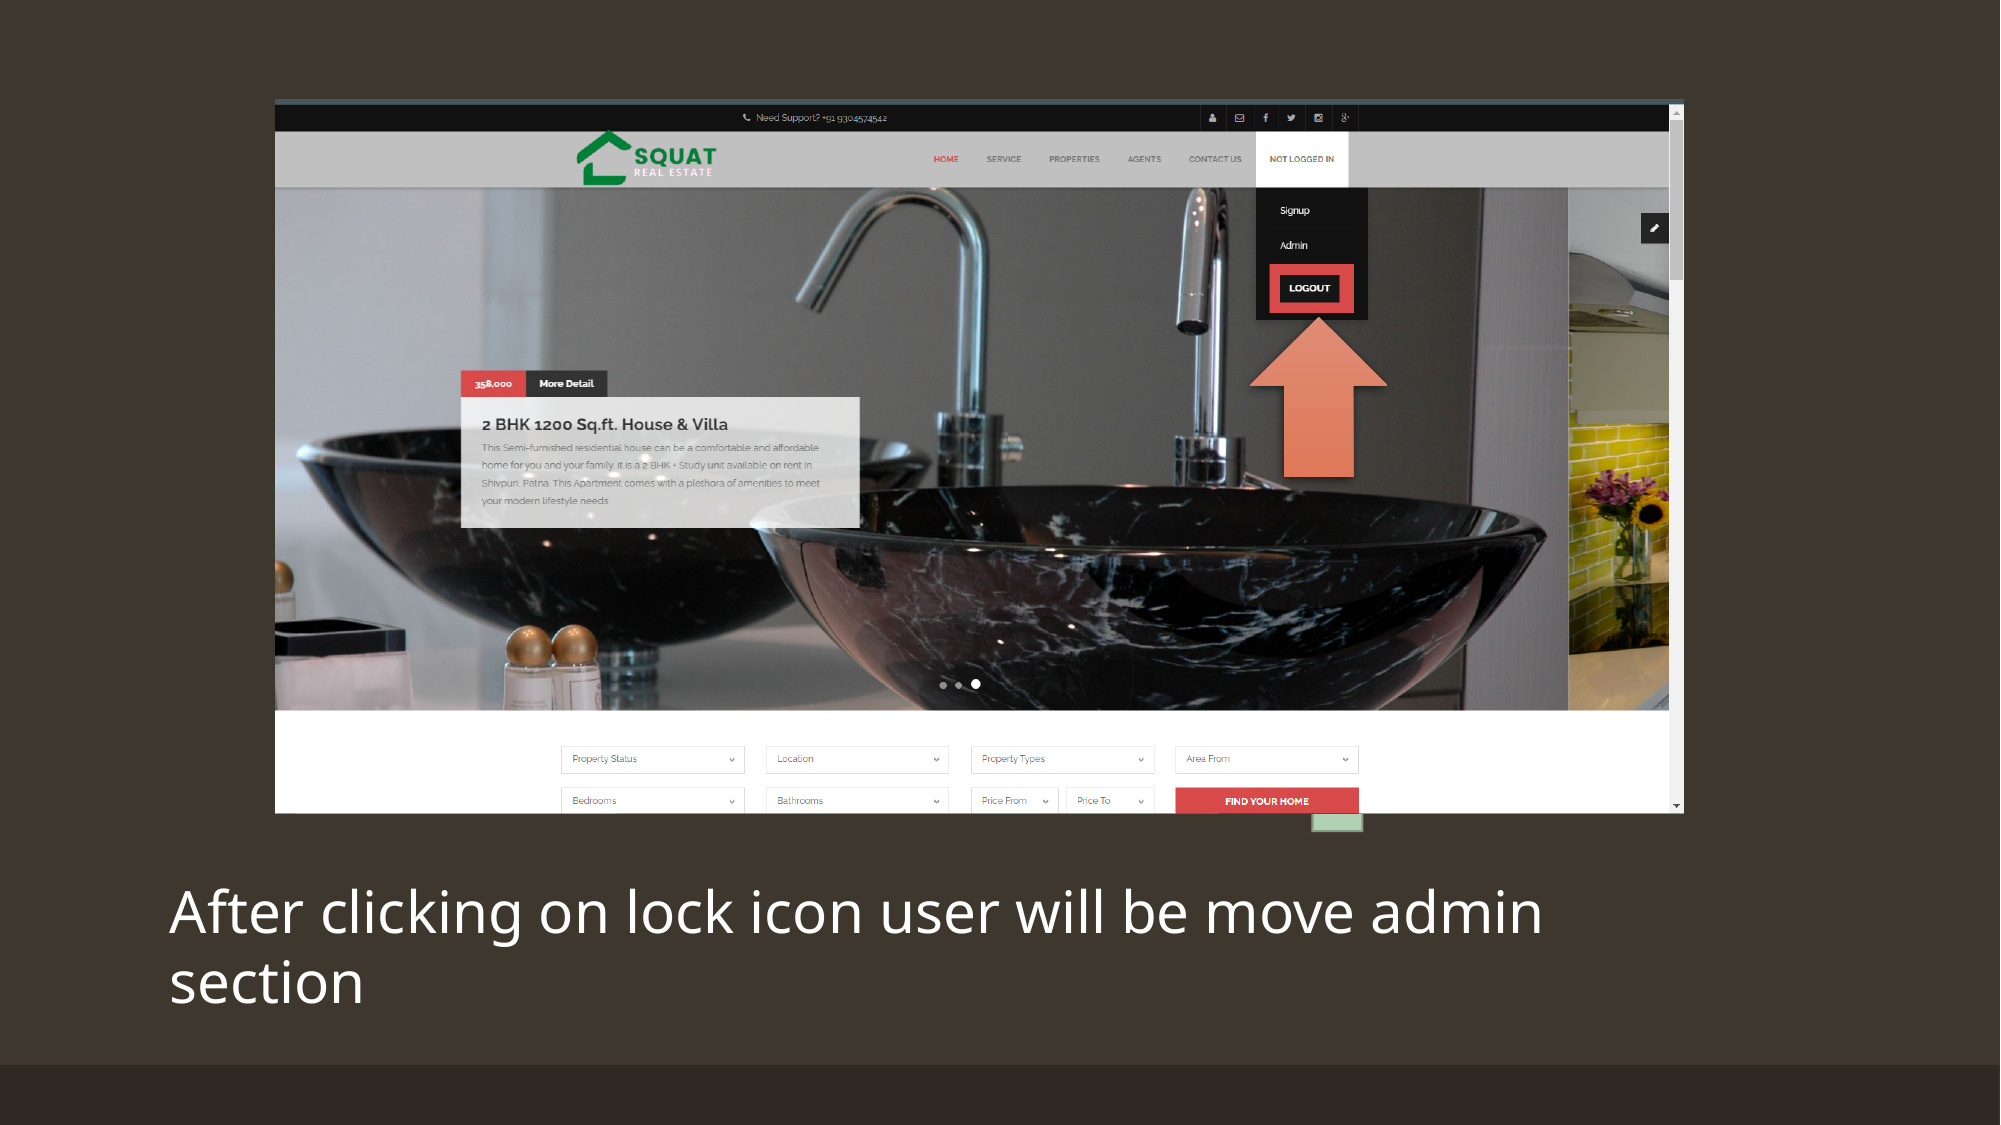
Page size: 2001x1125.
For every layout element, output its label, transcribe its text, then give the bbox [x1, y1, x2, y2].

text_box [1311, 814, 1364, 833]
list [274, 99, 1684, 814]
text_box After clicking on lock icon user will be move admin section [154, 867, 1763, 1023]
